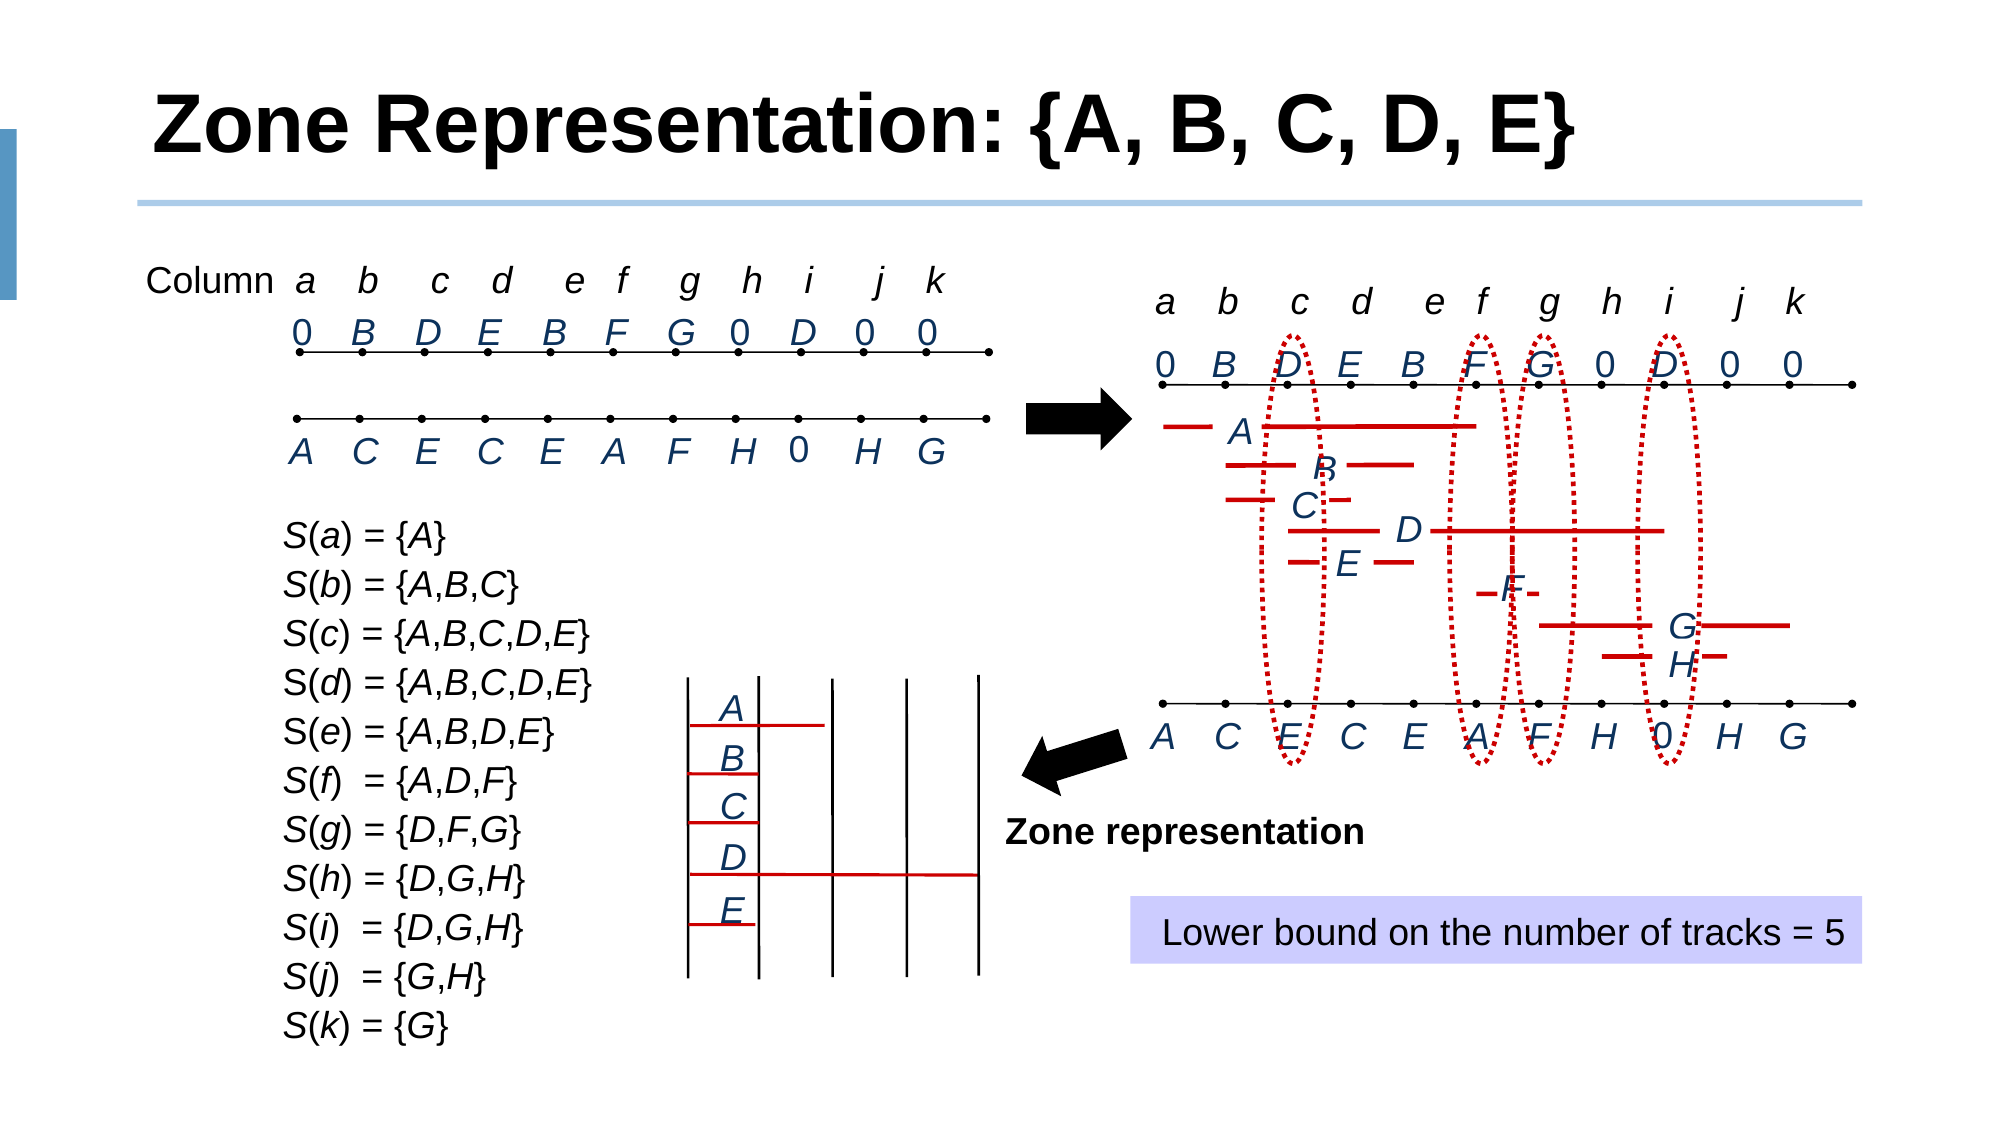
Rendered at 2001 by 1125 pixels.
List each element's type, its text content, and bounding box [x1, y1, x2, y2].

text_box [1644, 685, 1694, 703]
text_box [1519, 685, 1568, 703]
text_box D [703, 825, 757, 878]
text_box a b c d e f g h i j k [1139, 269, 1829, 332]
text_box [1456, 685, 1506, 703]
text_box A [703, 675, 757, 725]
text_box B [703, 725, 757, 773]
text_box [273, 416, 987, 477]
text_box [1135, 703, 1853, 762]
text_box S(a) = {A} S(b) = {A,B,C} S(c) = {A,B,C,D,E} S(d) = {A,B,C,D,E} S(e) = {A,B,D,E} S(f) = {A,D,F} S(g) = {D,F,G} S(h) = {D,G,H} S(i) = {D,G,H} S(j) = {G,H} S(k) = {G} [251, 499, 630, 1057]
text_box E [703, 878, 757, 939]
text_box [1268, 685, 1318, 703]
text_box Zone representation [990, 799, 1384, 860]
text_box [1212, 399, 1702, 685]
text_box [129, 247, 989, 363]
text_box Lower bound on the number of tracks = 5 [1130, 896, 1863, 964]
title Zone Representation: {A, B, C, D, E} [137, 42, 1863, 208]
text_box [1026, 387, 1133, 451]
text_box C [703, 773, 757, 825]
text_box [1021, 728, 1128, 797]
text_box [1139, 332, 1853, 396]
